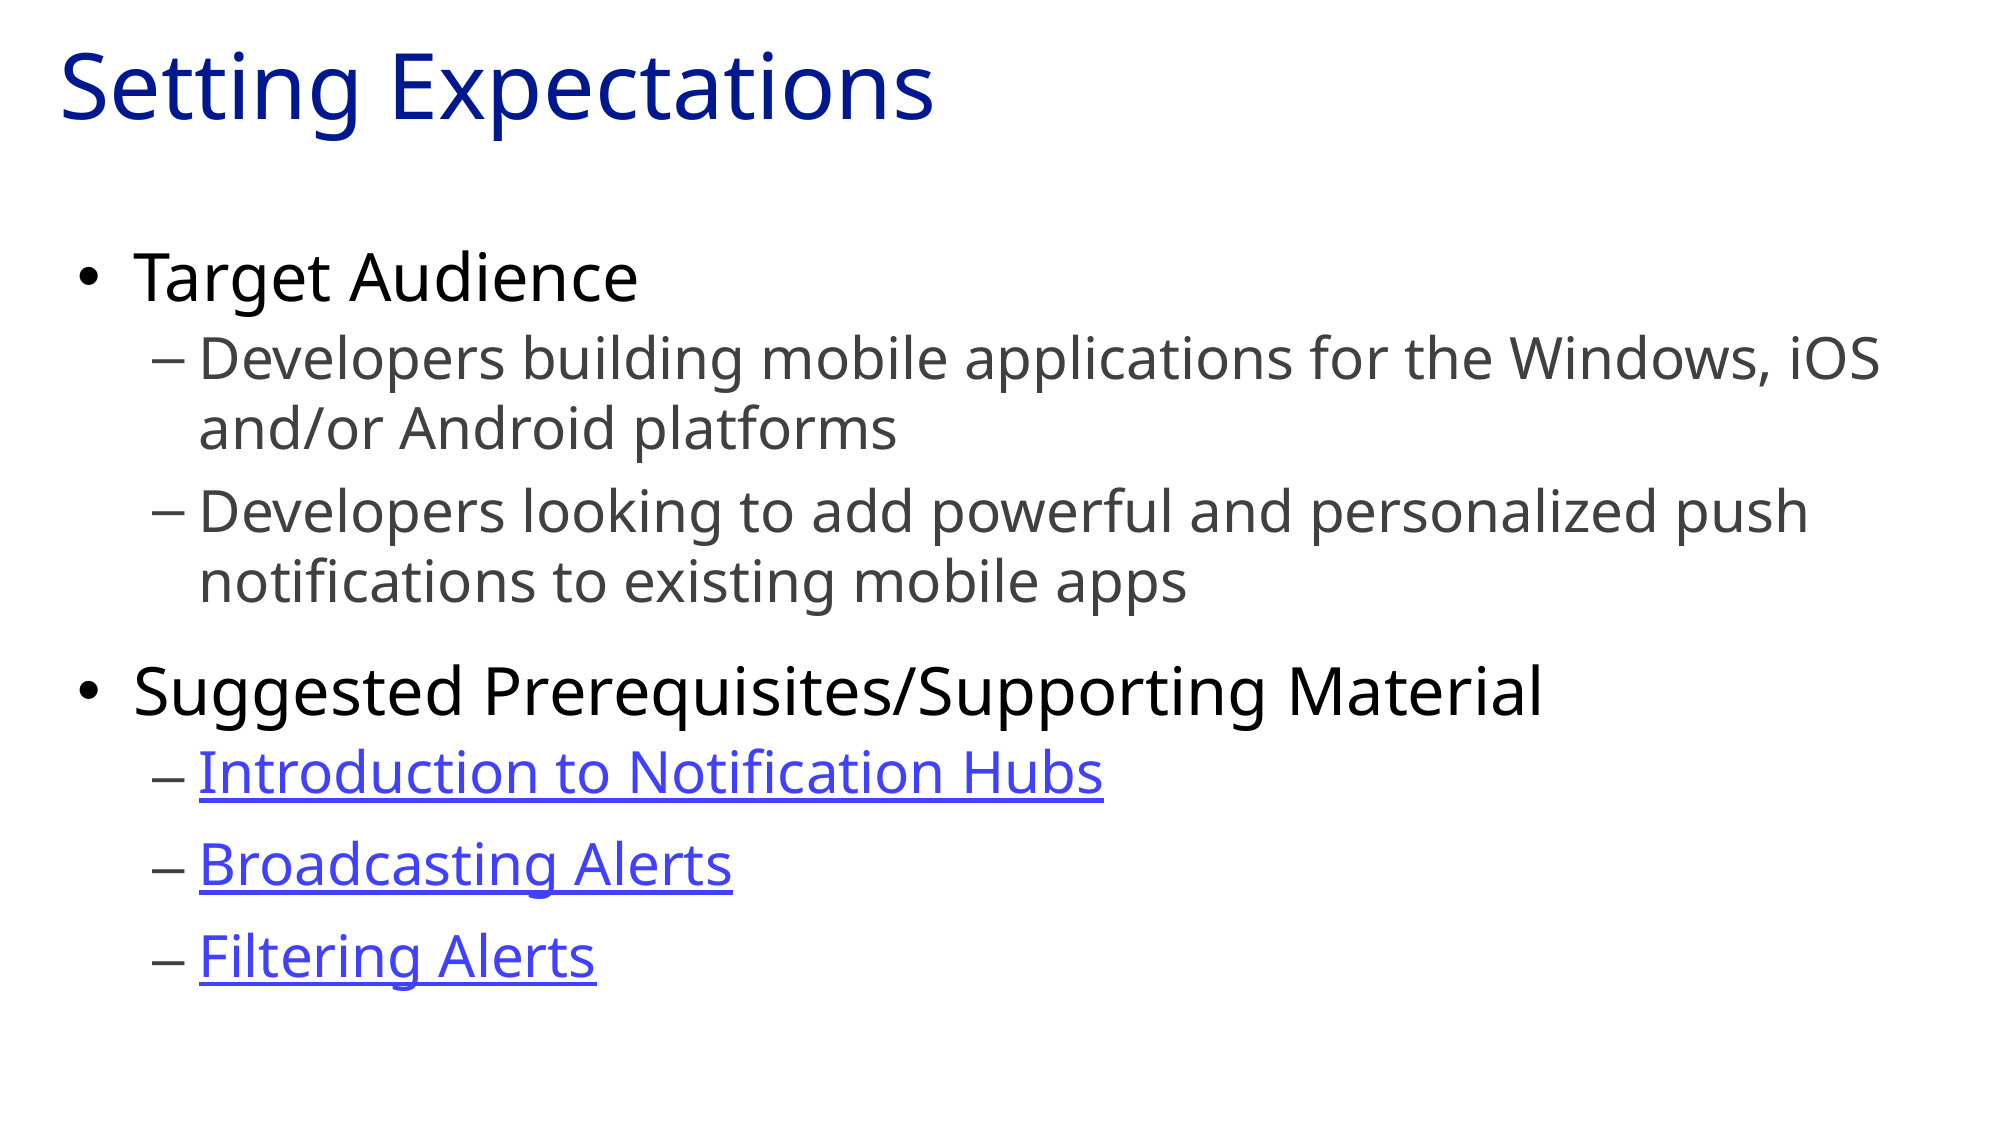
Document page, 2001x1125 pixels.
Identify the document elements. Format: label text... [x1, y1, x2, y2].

list Target Audience Developers building mobile applications for the Windows, iOS and/or Android platforms Developers looking to add powerful and personalized push notifications to existing mobile apps Suggested Prerequisites/Supporting Material Introduction to Notification Hubs Broadcasting Alerts Filtering Alerts [62, 227, 1953, 1096]
title Setting Expectations [44, 41, 1957, 175]
